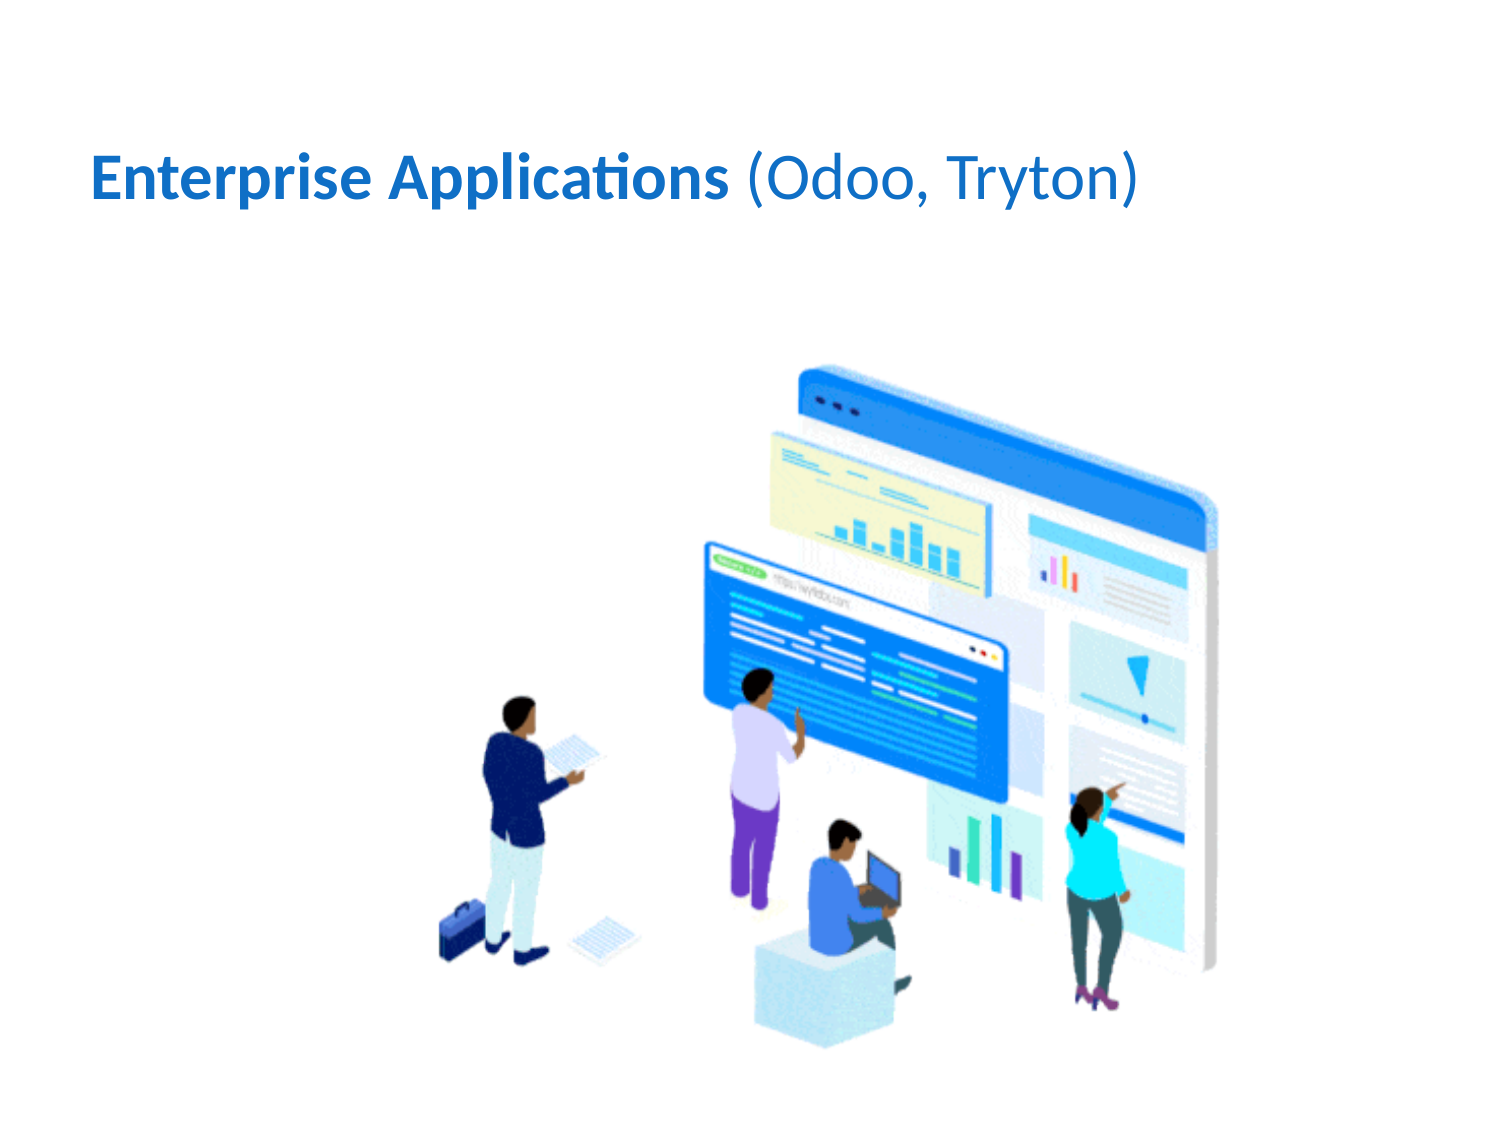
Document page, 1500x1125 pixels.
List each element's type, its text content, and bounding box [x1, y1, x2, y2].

picture [424, 262, 1238, 1076]
list Enterprise Applications (Odoo, Tryton) [75, 125, 1425, 1005]
